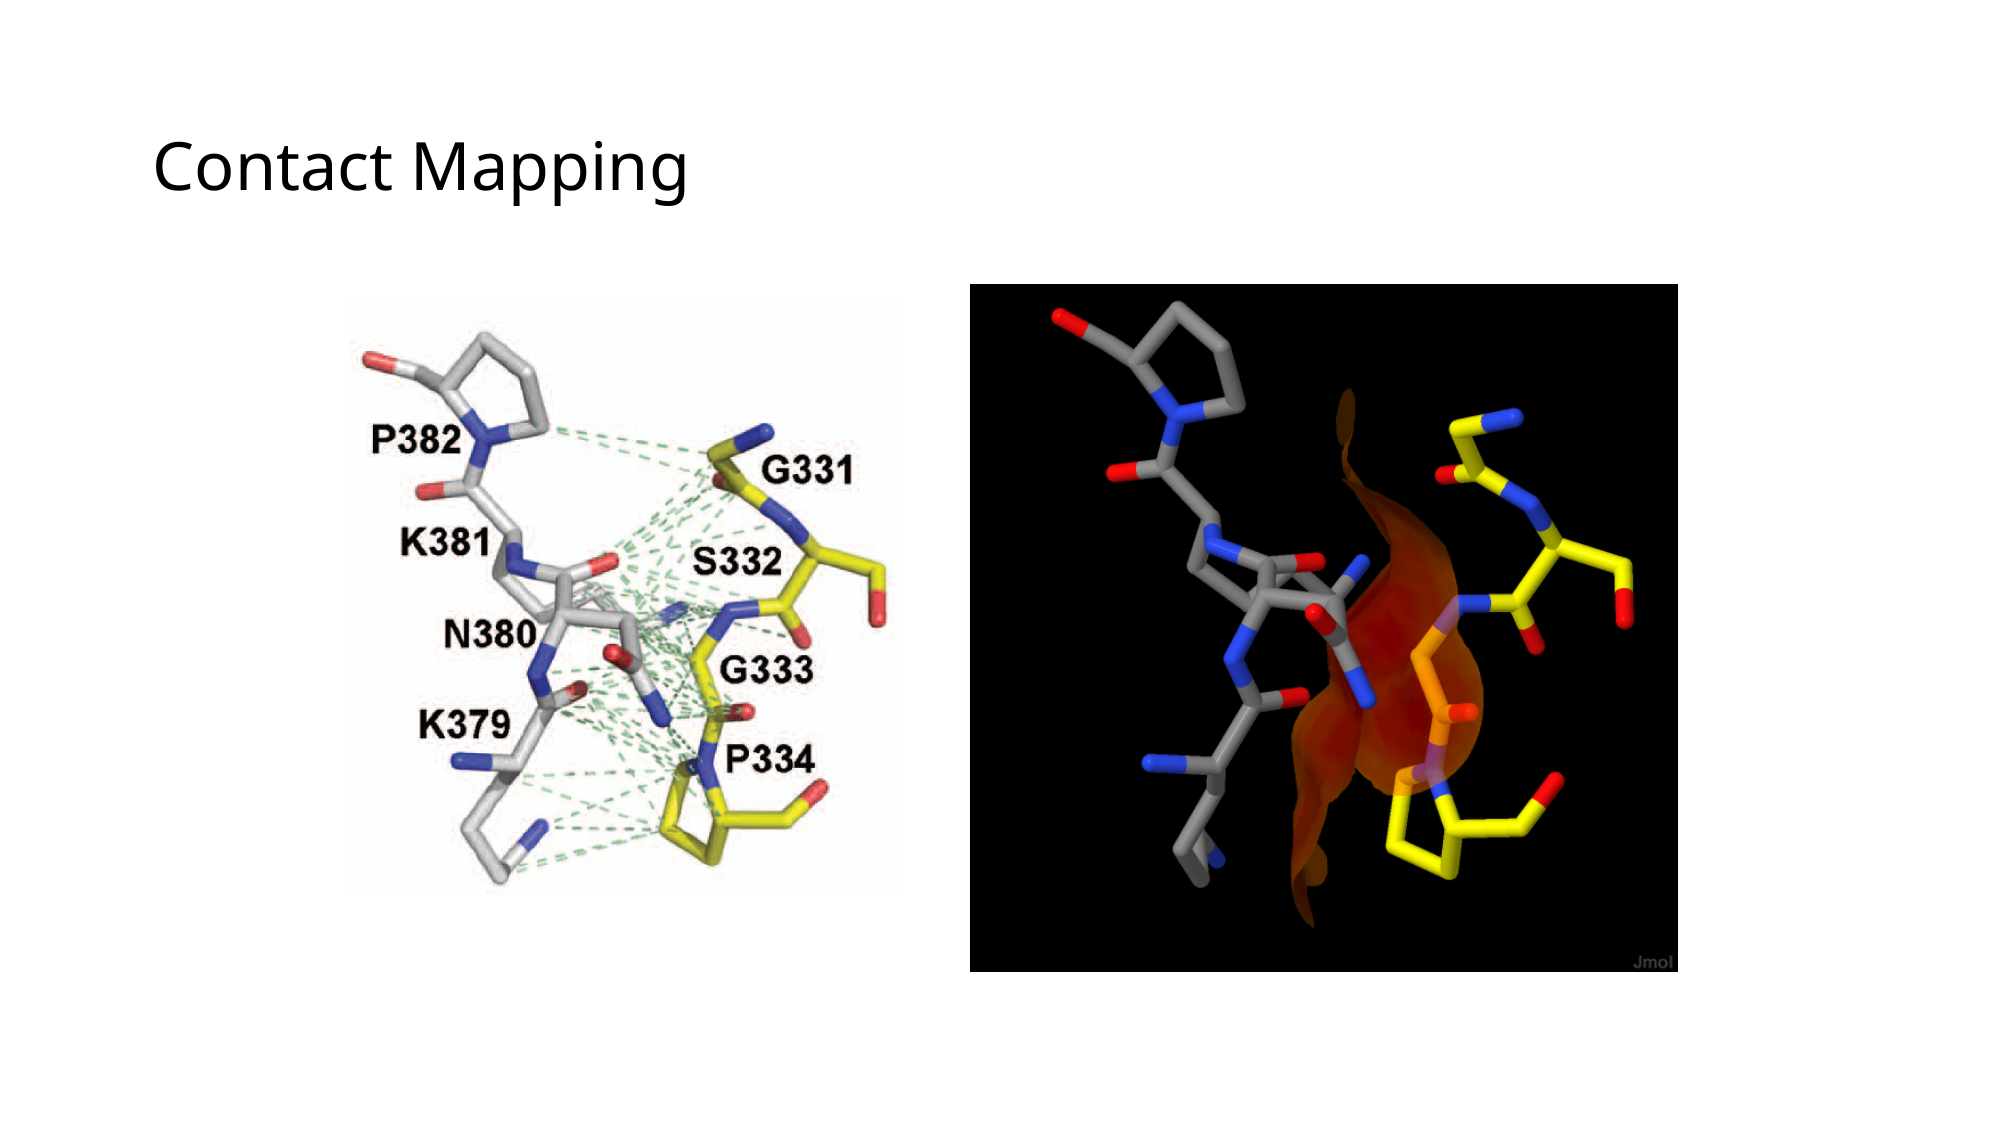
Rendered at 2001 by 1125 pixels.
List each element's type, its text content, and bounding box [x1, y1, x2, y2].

picture [349, 296, 903, 897]
title Contact Mapping [137, 59, 1863, 278]
picture [969, 284, 1678, 972]
